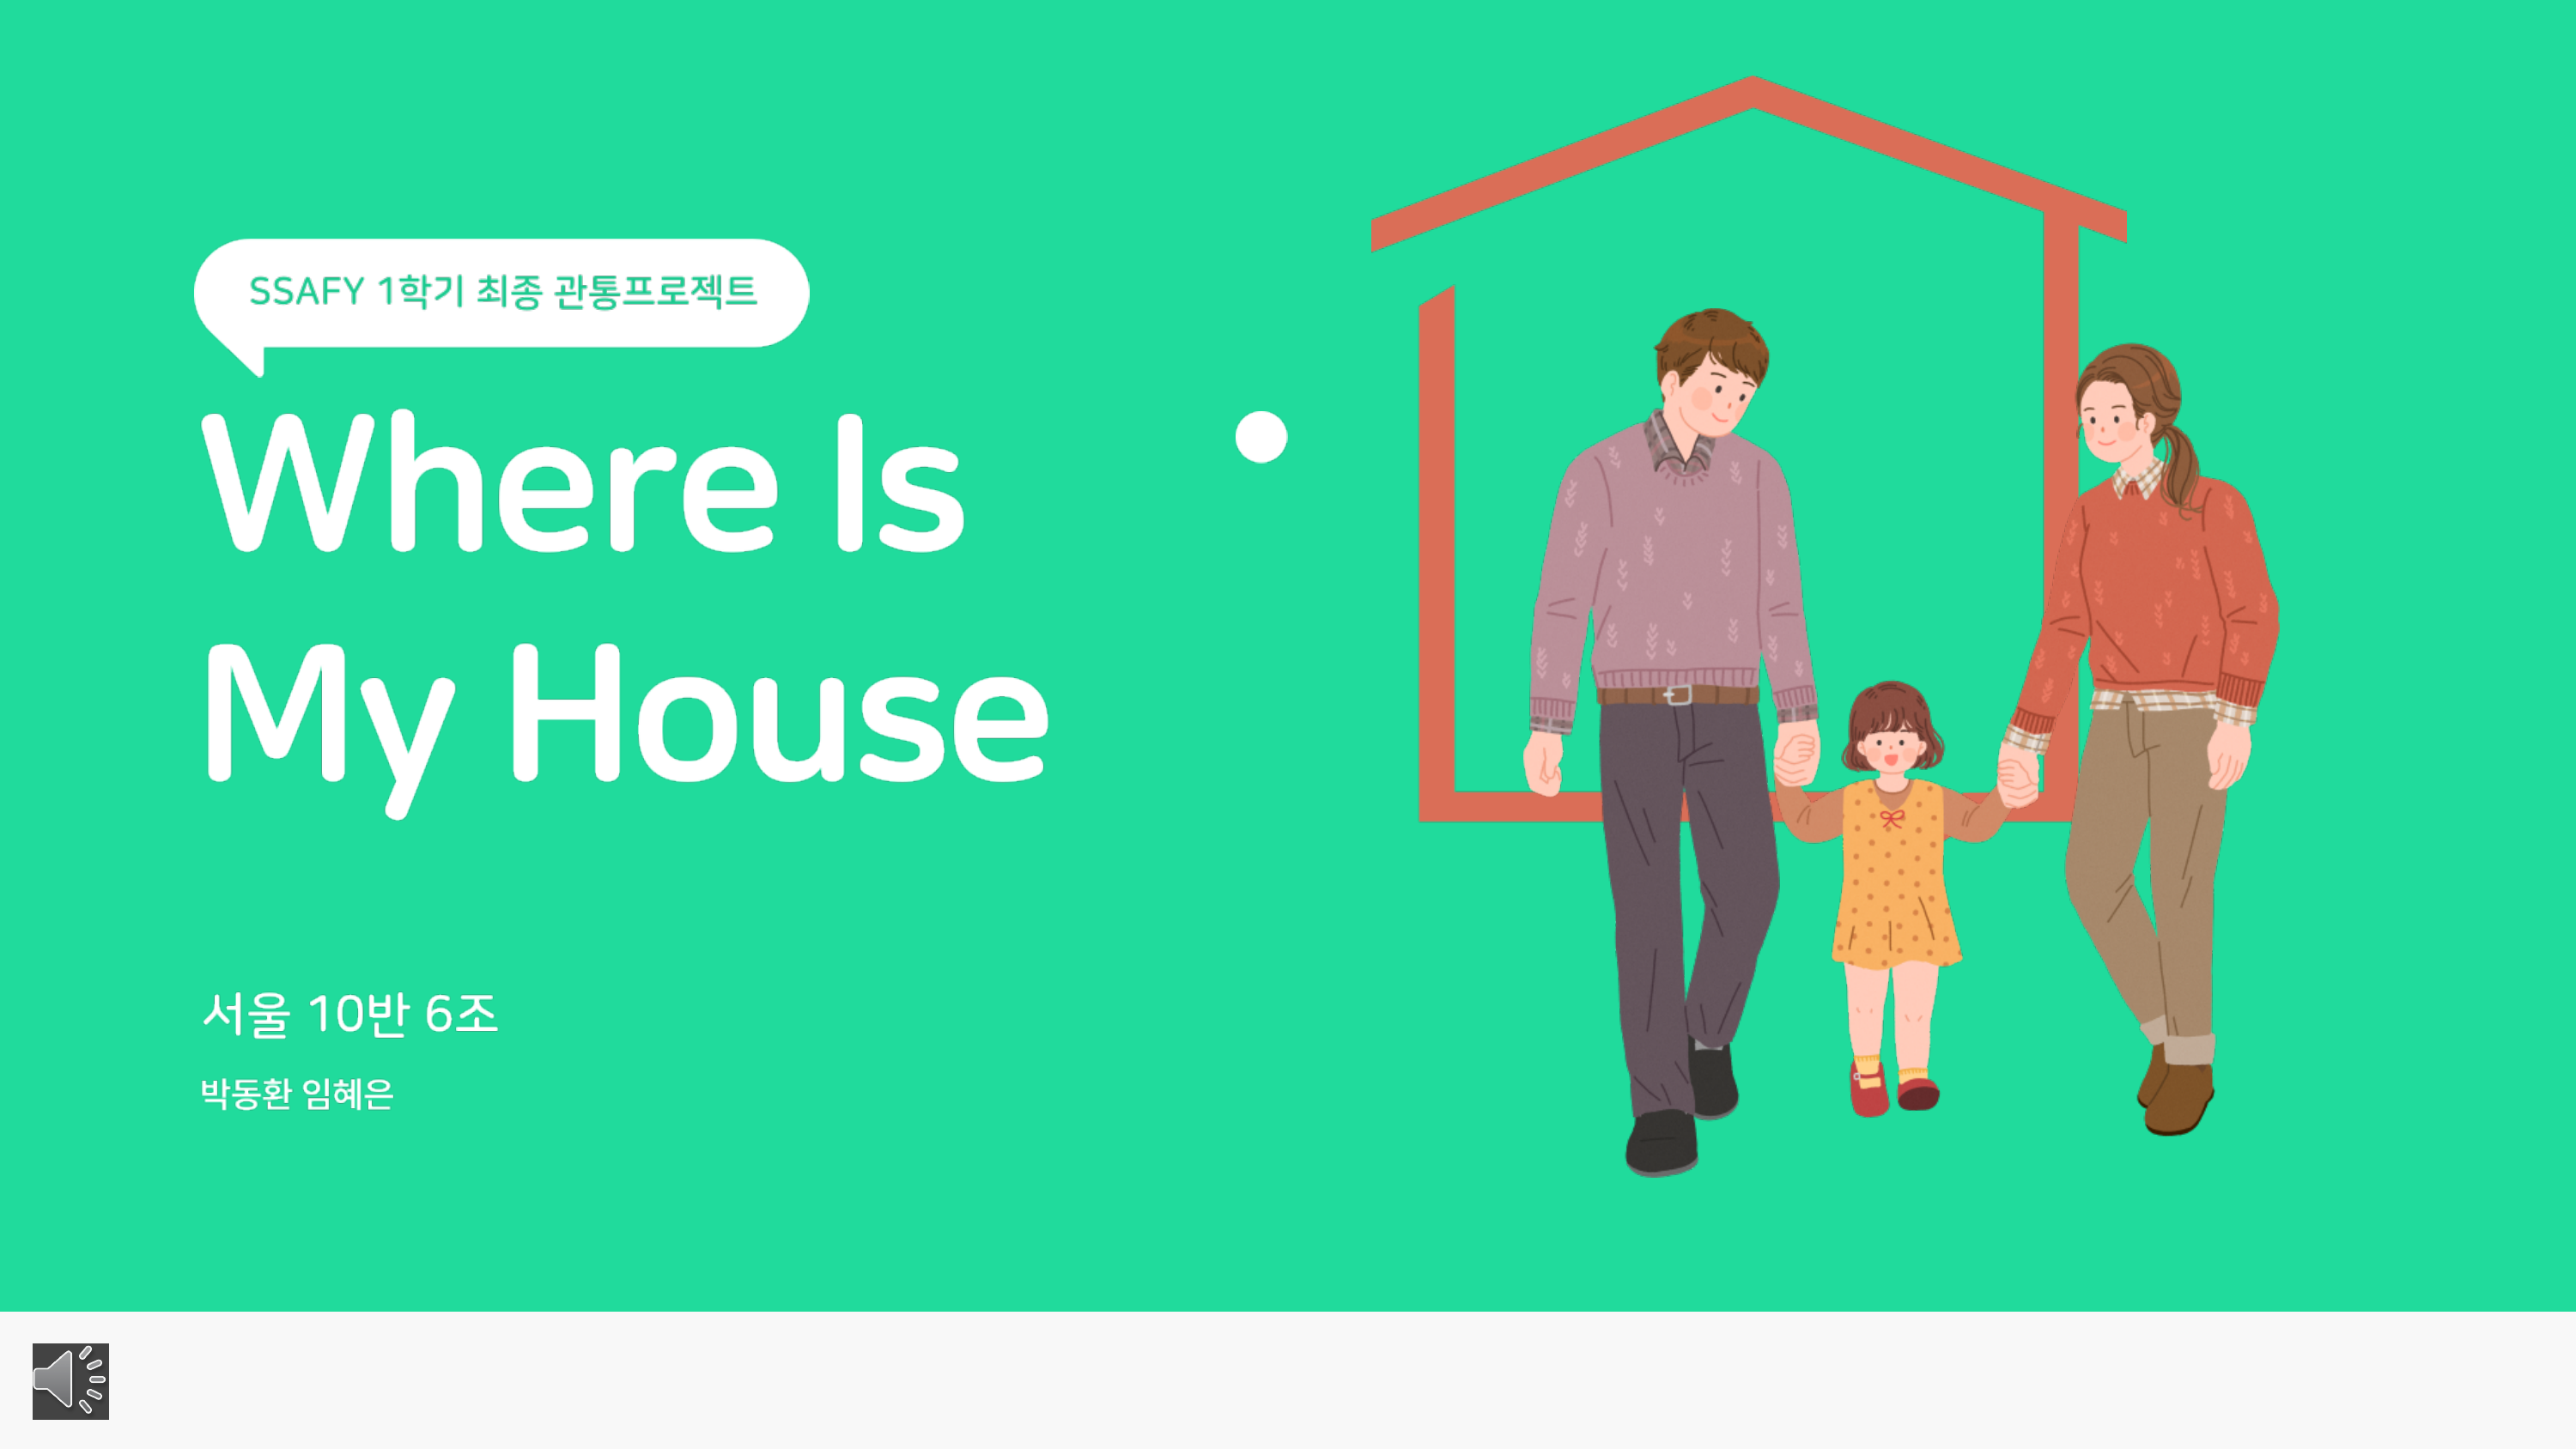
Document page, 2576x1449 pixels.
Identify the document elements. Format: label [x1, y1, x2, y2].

text_box [1236, 411, 1288, 464]
picture [165, 333, 1138, 909]
text_box [1371, 76, 2127, 903]
text_box [194, 239, 810, 379]
picture [192, 973, 523, 1134]
text_box [1523, 307, 2280, 1178]
picture [32, 1342, 111, 1422]
picture [236, 262, 776, 331]
text_box [0, 1311, 2576, 1449]
